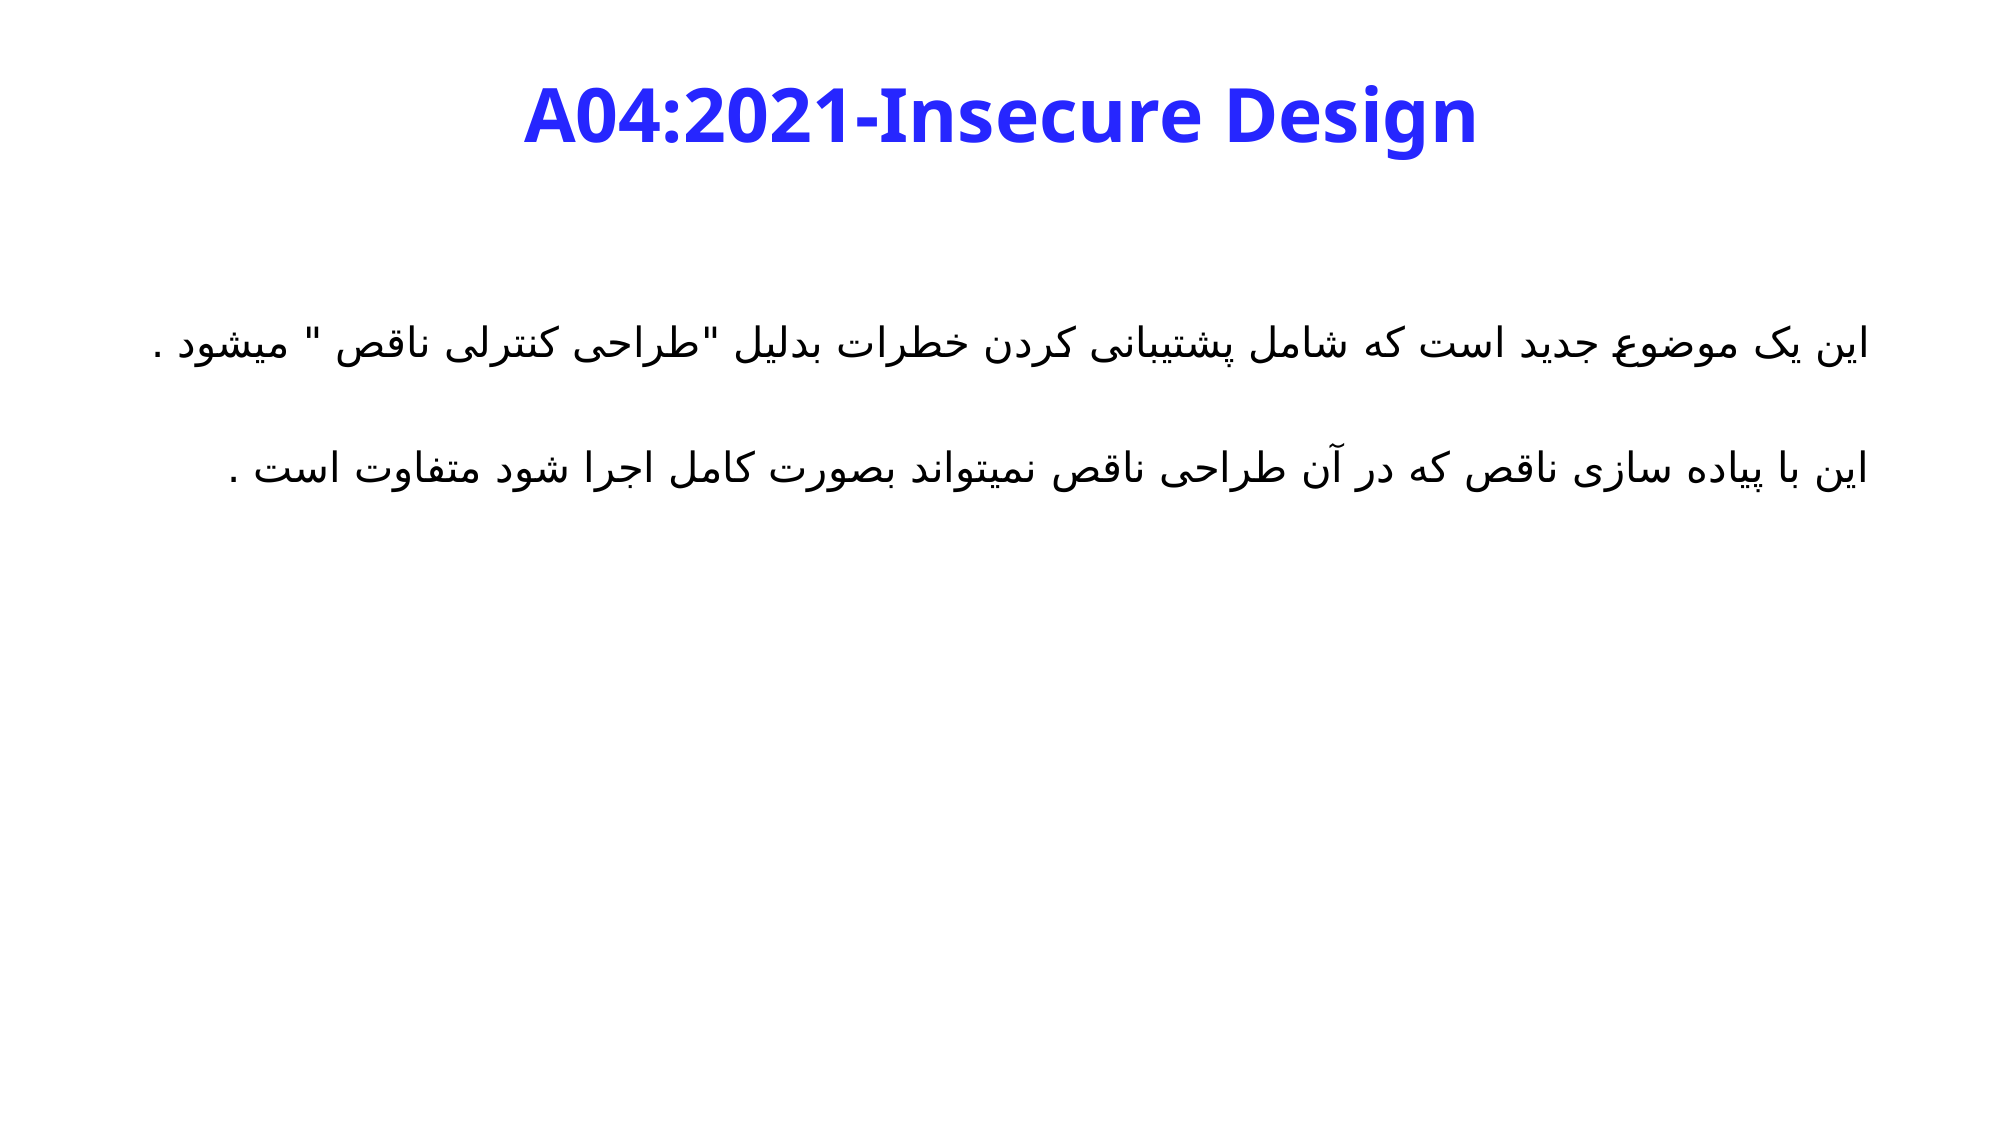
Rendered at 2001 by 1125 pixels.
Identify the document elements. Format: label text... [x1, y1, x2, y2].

list A04:2021-Insecure Design [53, 55, 1952, 175]
text_box این یک موضوع جدید است که شامل پشتیبانی کردن خطرات بدلیل "طراحی کنترلی ناقص " میشود . این با پیاده سازی ناقص که در آن طراحی ناقص نمیتواند بصورت کامل اجرا شود متفاوت است . [120, 233, 1885, 499]
